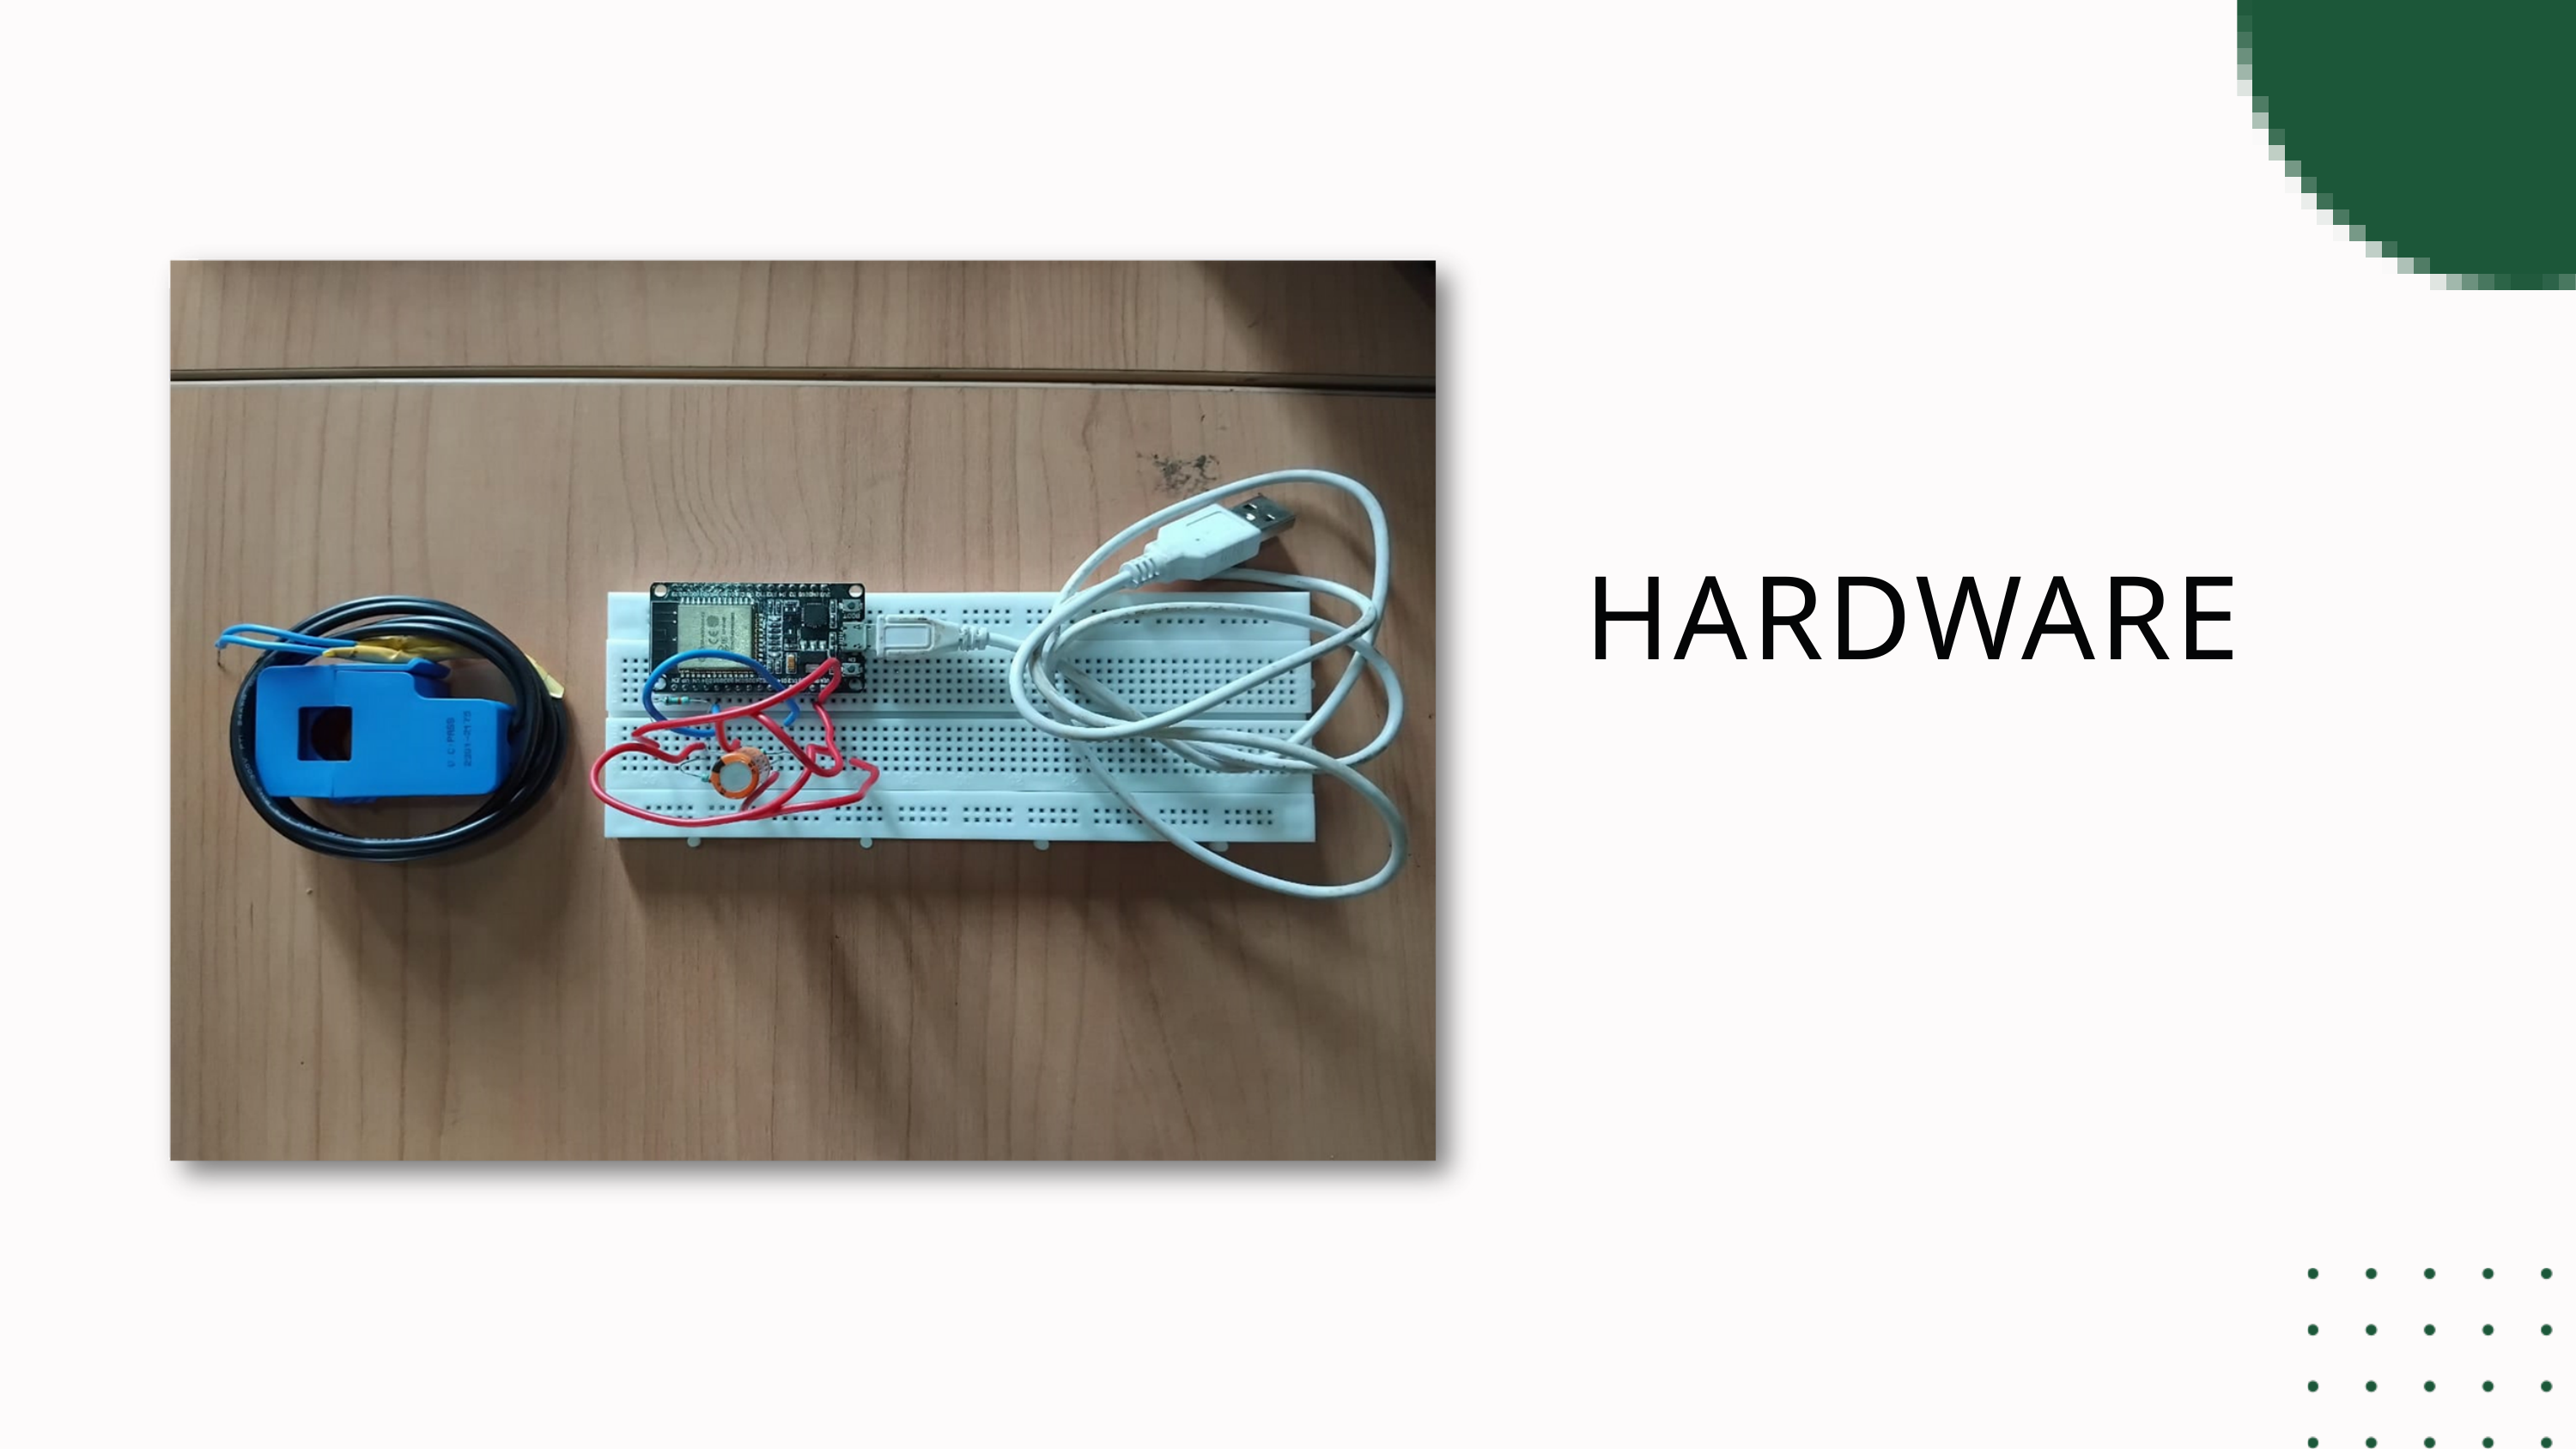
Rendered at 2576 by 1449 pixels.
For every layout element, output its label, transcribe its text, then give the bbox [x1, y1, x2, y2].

text_box HARDWARE [1584, 567, 2465, 683]
text_box [2307, 1268, 2576, 1449]
text_box [144, 234, 1489, 1214]
text_box [2237, 0, 2576, 290]
